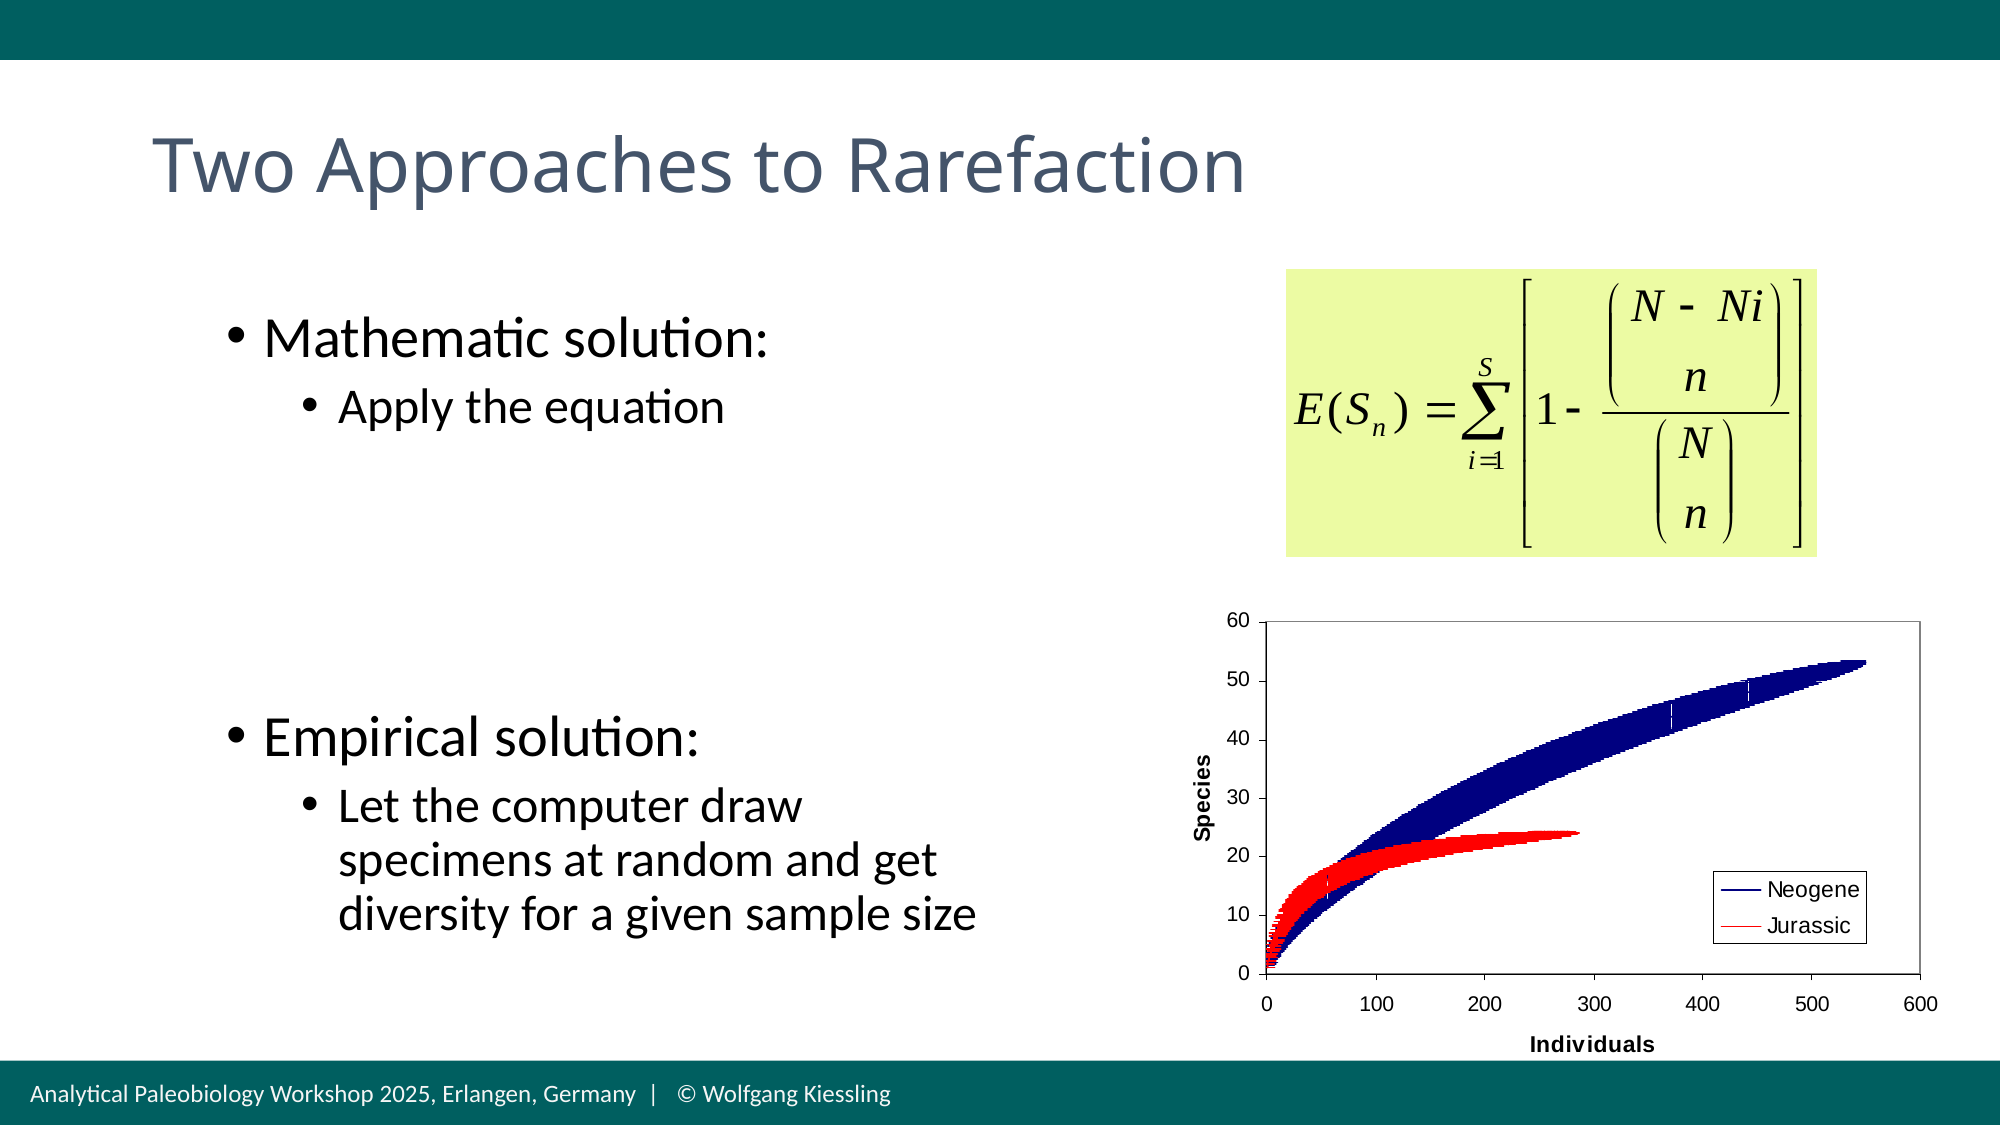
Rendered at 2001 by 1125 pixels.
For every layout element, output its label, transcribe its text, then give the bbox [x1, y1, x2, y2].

list Mathematic solution: Apply the equation Empirical solution: Let the computer draw specimens at random and get diversity for a given sample size [211, 299, 995, 1014]
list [1285, 268, 1818, 558]
title Two Approaches to Rarefaction [137, 59, 1863, 278]
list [1167, 579, 2000, 1081]
